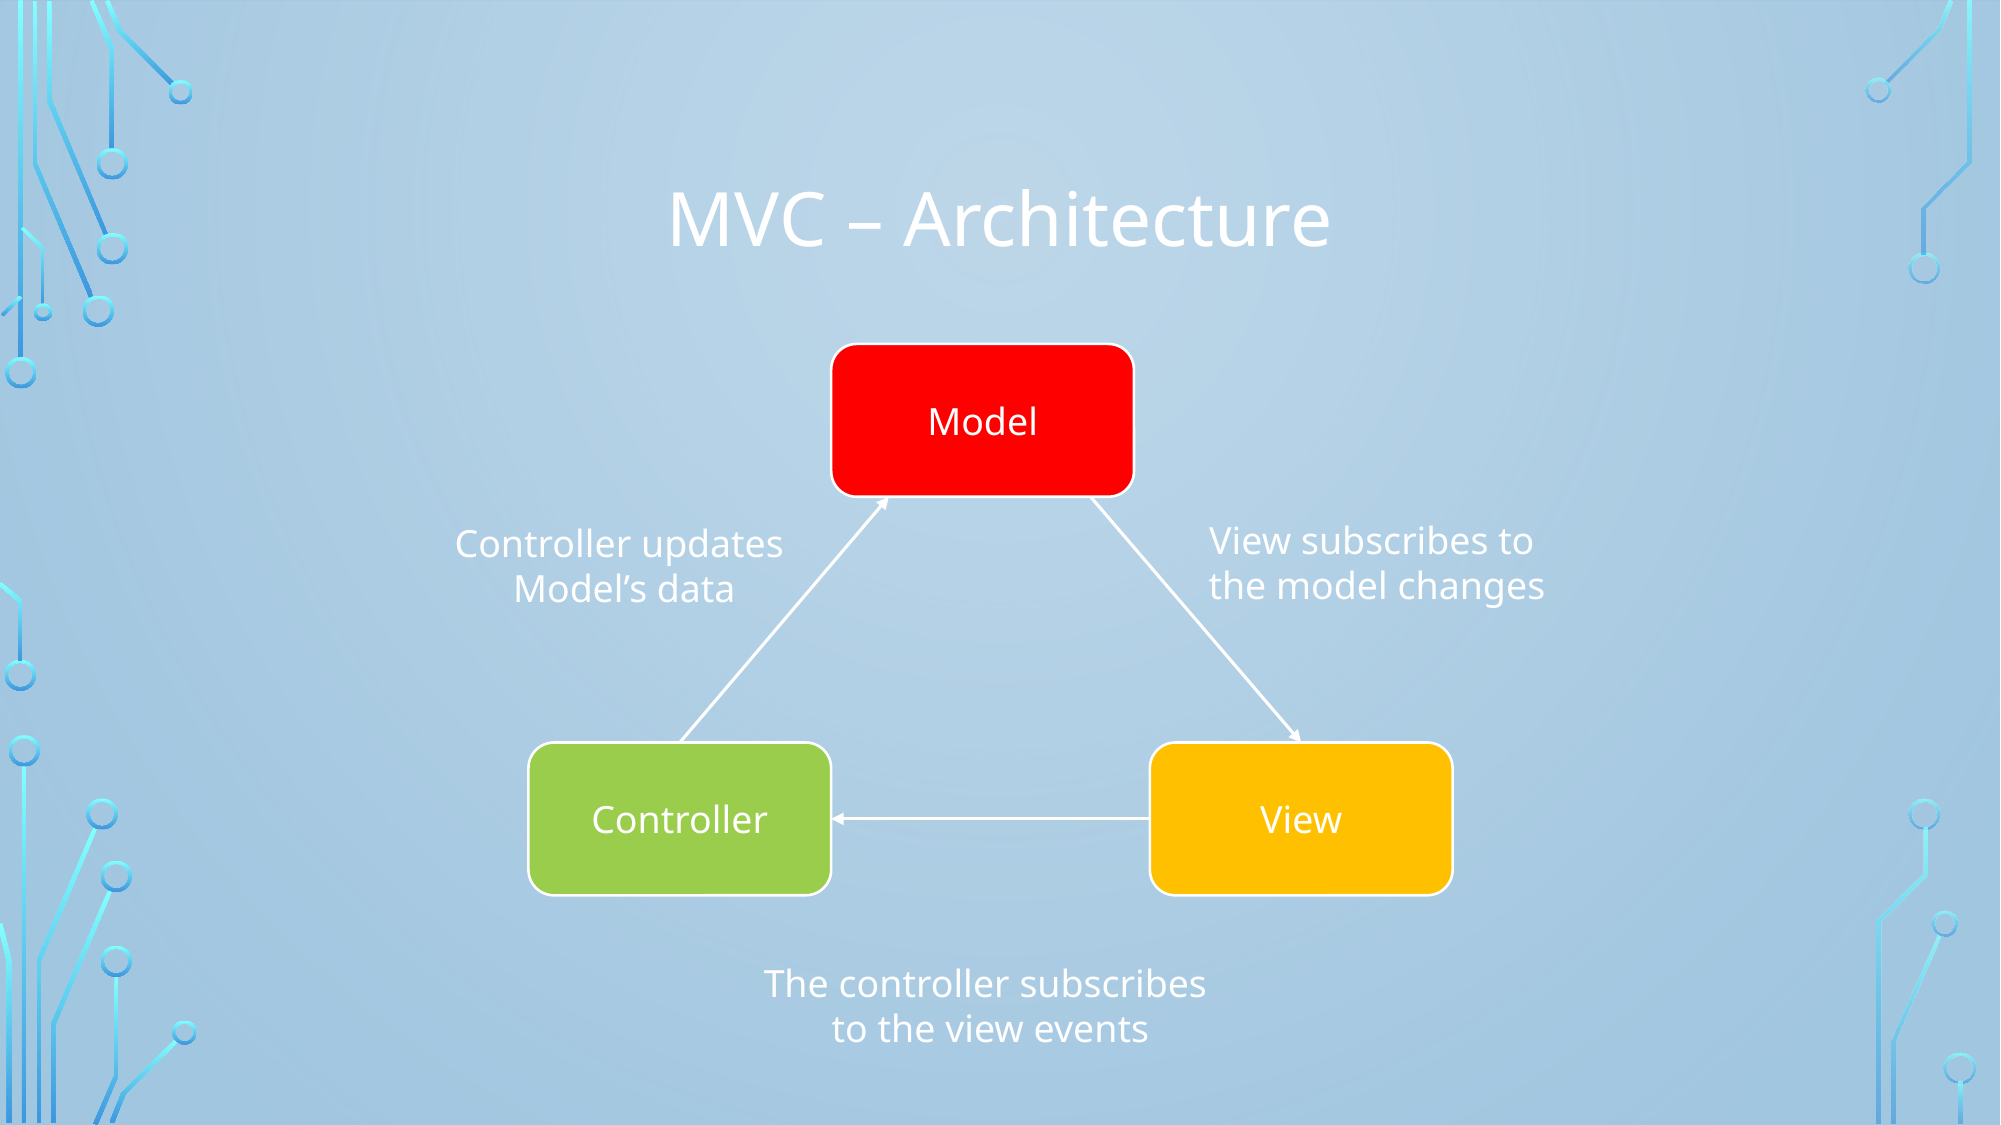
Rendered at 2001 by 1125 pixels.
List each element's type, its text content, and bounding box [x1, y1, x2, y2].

title MVC – Architecture [187, 101, 1813, 344]
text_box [464, 343, 1536, 1059]
